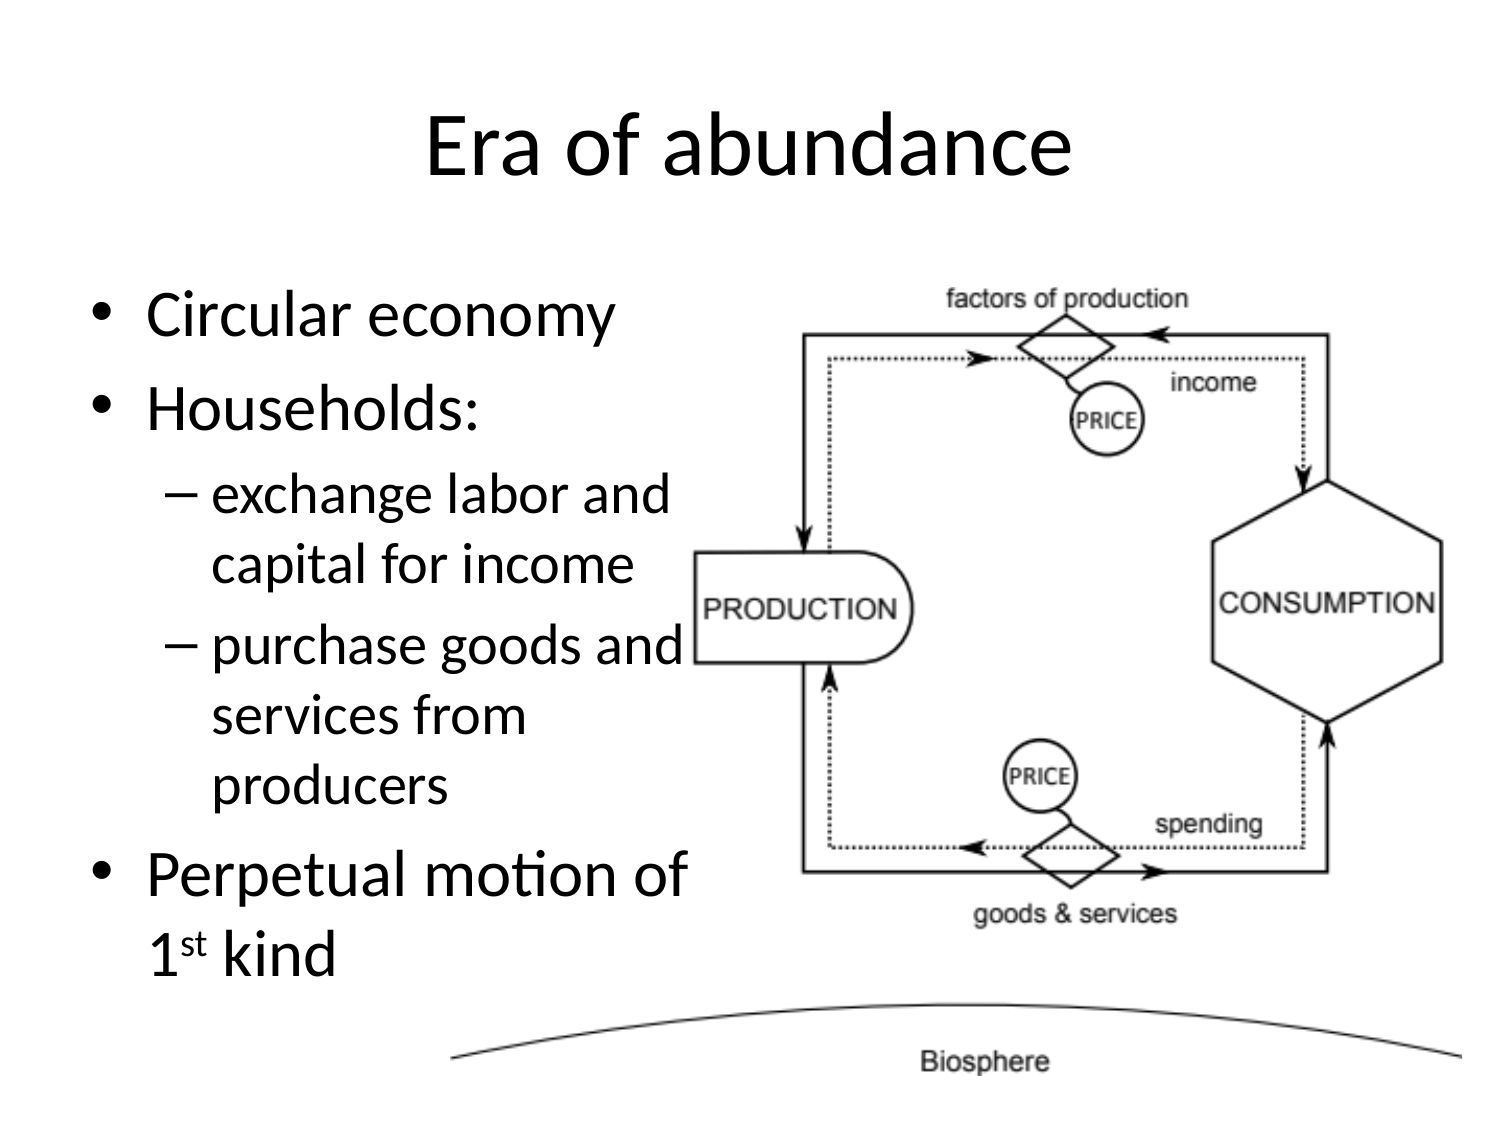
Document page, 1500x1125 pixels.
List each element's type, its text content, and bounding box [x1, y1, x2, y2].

picture [449, 287, 1463, 1076]
title Era of abundance [75, 45, 1425, 233]
list Circular economy Households: exchange labor and capital for income purchase goods and services from producers Perpetual motion of 1st kind [75, 262, 726, 1055]
